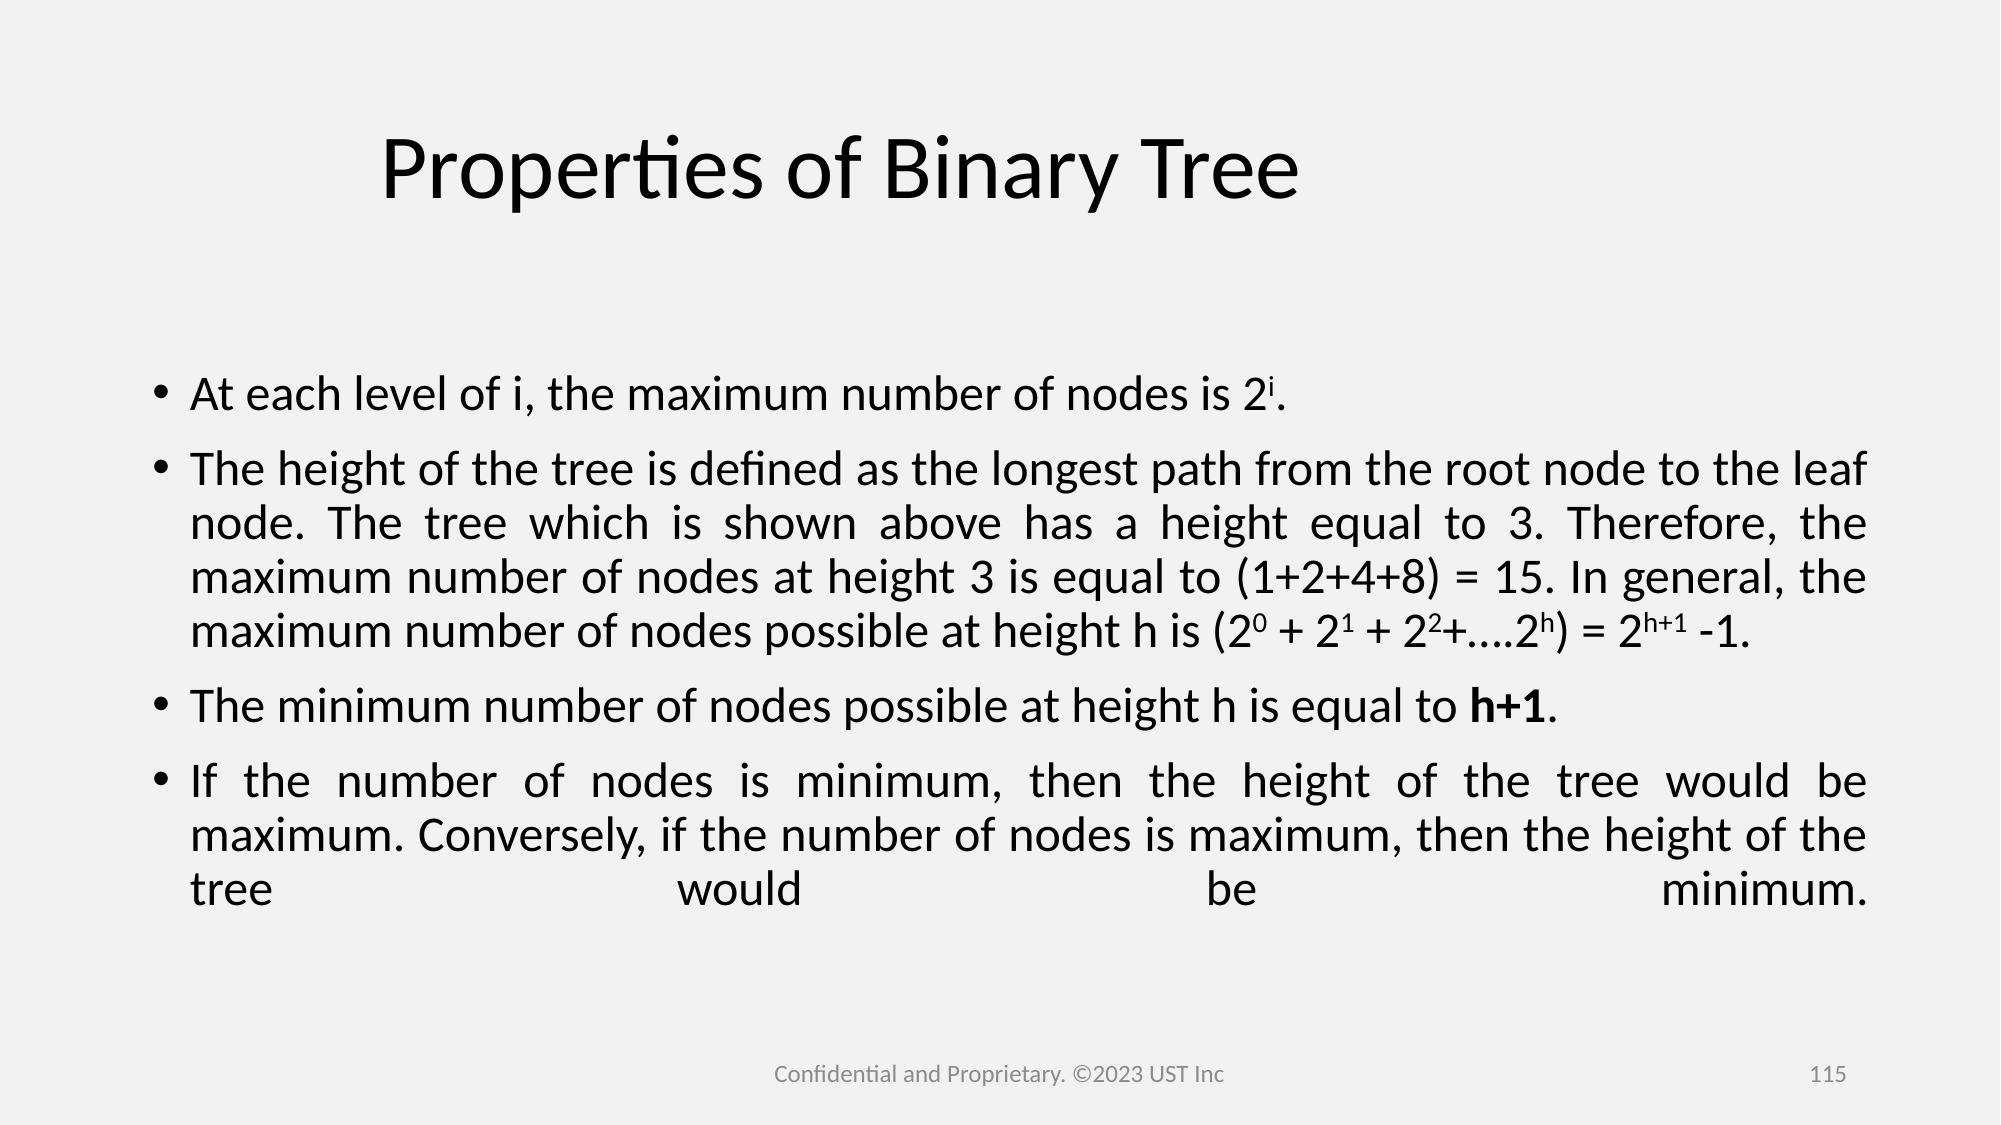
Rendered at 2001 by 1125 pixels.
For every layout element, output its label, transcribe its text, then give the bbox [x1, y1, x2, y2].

slide_number 115 [1412, 1042, 1863, 1103]
list At each level of i, the maximum number of nodes is 2i. The height of the tree is defined as the longest path from the root node to the leaf node. The tree which is shown above has a height equal to 3. Therefore, the maximum number of nodes at height 3 is equal to (1+2+4+8) = 15. In general, the maximum number of nodes possible at height h is (20 + 21 + 22+….2h) = 2h+1 -1. The minimum number of nodes possible at height h is equal to h+1. If the number of nodes is minimum, then the height of the tree would be maximum. Conversely, if the number of nodes is maximum, then the height of the tree would be minimum. [137, 299, 1884, 1014]
title Properties of Binary Tree [137, 59, 1863, 278]
footer Confidential and Proprietary. ©2023 UST Inc [662, 1042, 1338, 1103]
